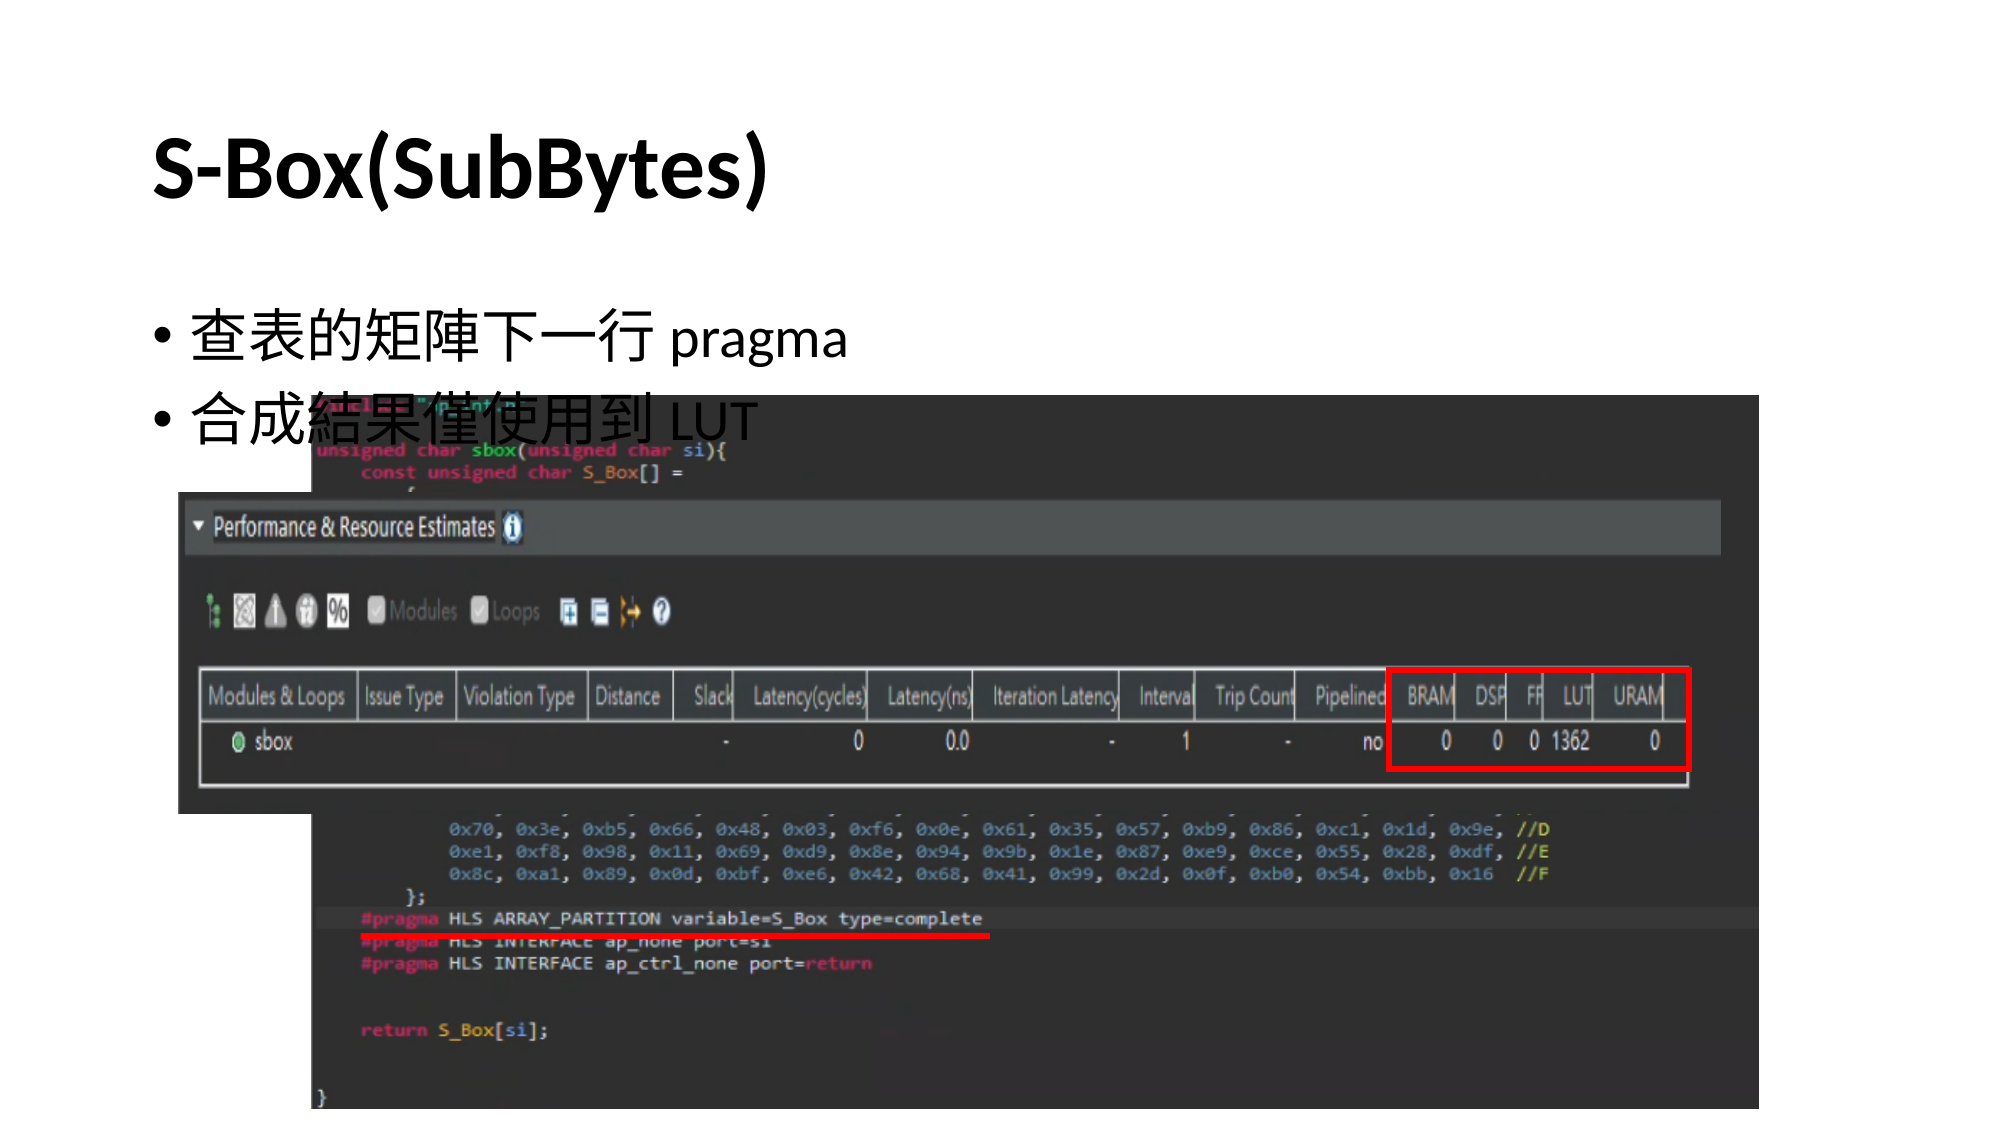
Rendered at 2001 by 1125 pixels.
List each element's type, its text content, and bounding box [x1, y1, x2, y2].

title S-Box(SubBytes) [137, 59, 1863, 278]
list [311, 395, 1759, 1109]
text_box 查表的矩陣下一行pragma 合成結果僅使用到LUT [137, 299, 1863, 1014]
picture [178, 492, 1721, 814]
